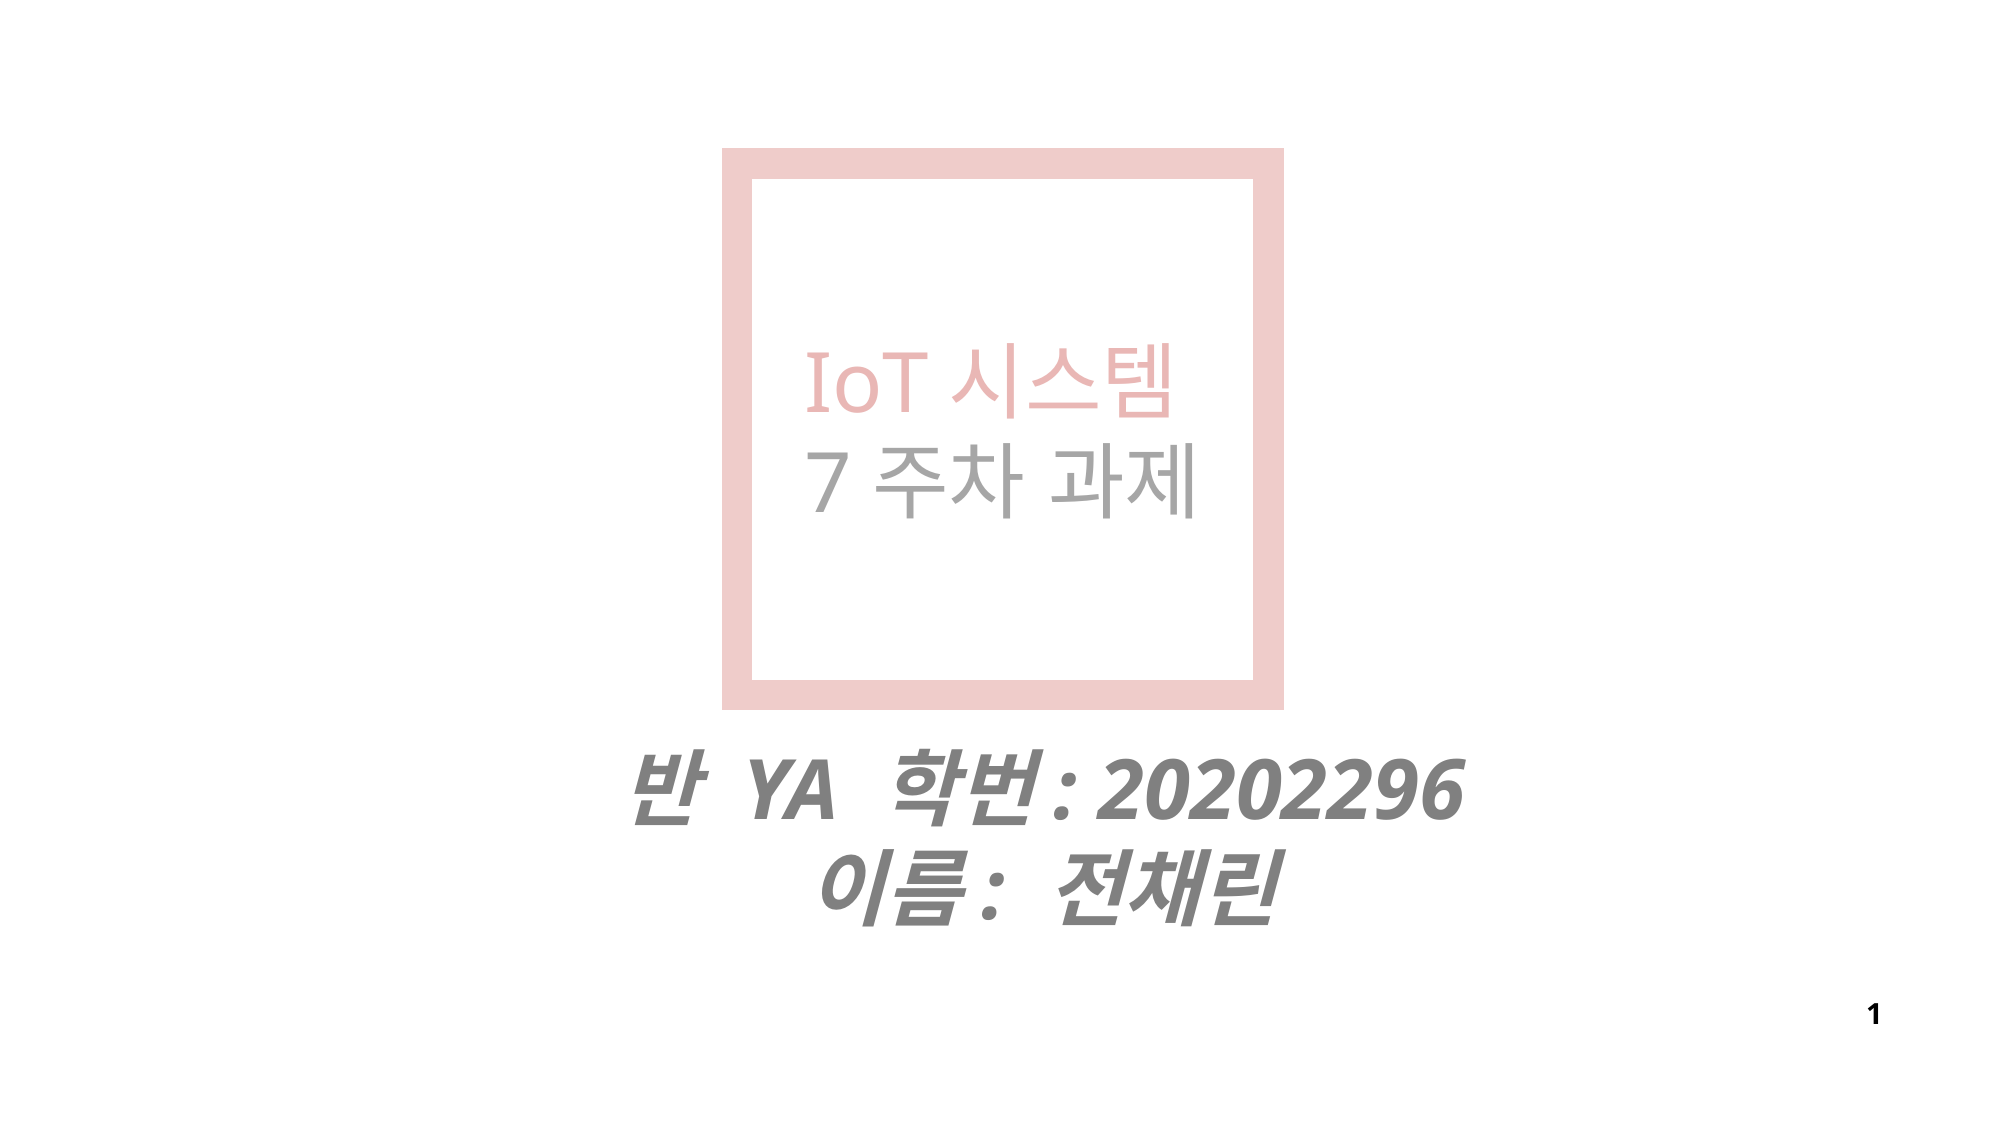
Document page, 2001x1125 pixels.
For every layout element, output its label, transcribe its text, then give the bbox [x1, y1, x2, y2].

text_box IoT시스템 7주차 과제 [736, 162, 1270, 696]
text_box 반 YA 학번: 20202296 이름: 전채린 [502, 728, 1607, 974]
slide_number 1 [1430, 985, 1898, 1046]
